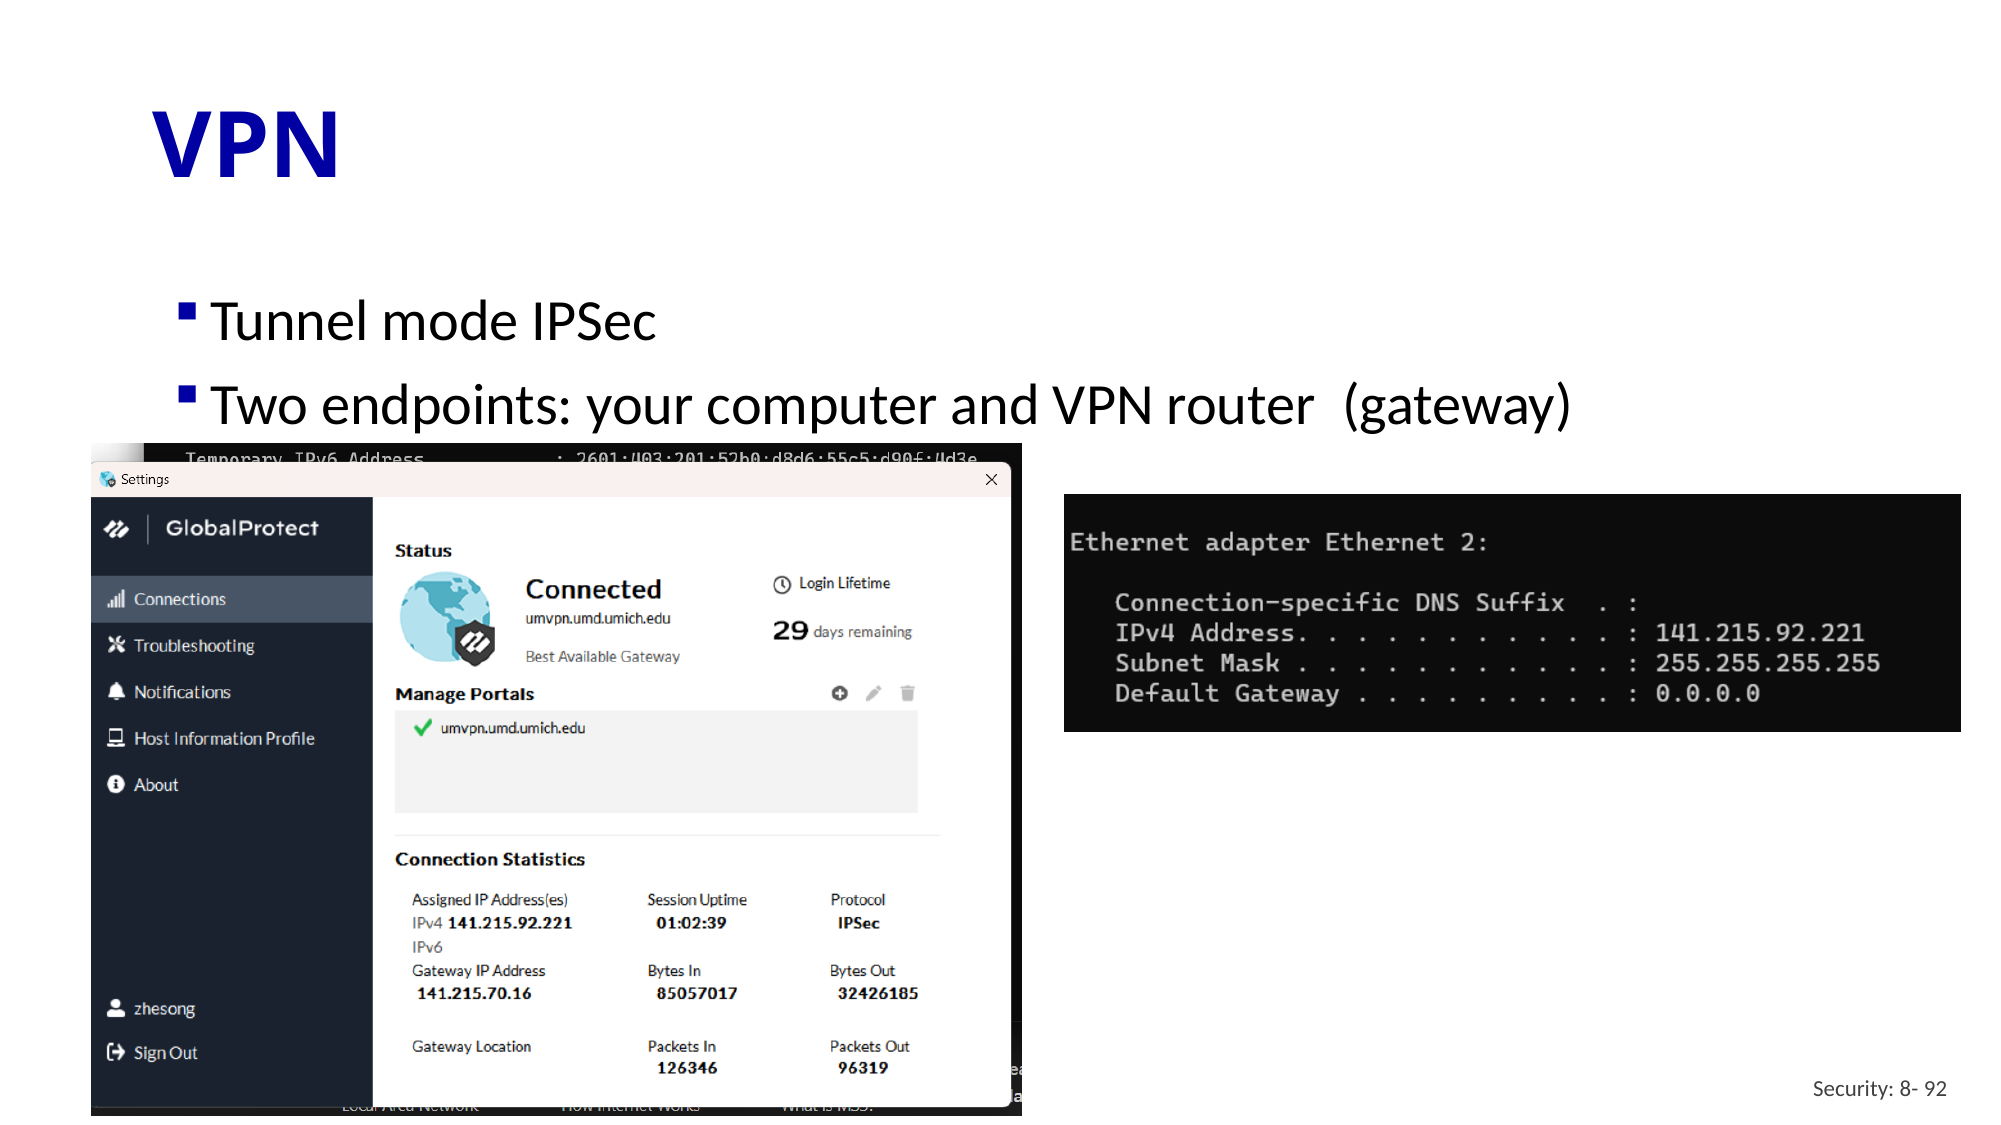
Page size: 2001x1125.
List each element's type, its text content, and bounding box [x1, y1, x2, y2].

title VPN [137, 74, 1863, 221]
list Tunnel mode IPSec Two endpoints: your computer and VPN router (gateway) [137, 282, 1863, 997]
slide_number Security: 8- 92 [1512, 1056, 1963, 1117]
picture [1064, 494, 1961, 732]
picture [91, 443, 1022, 1116]
